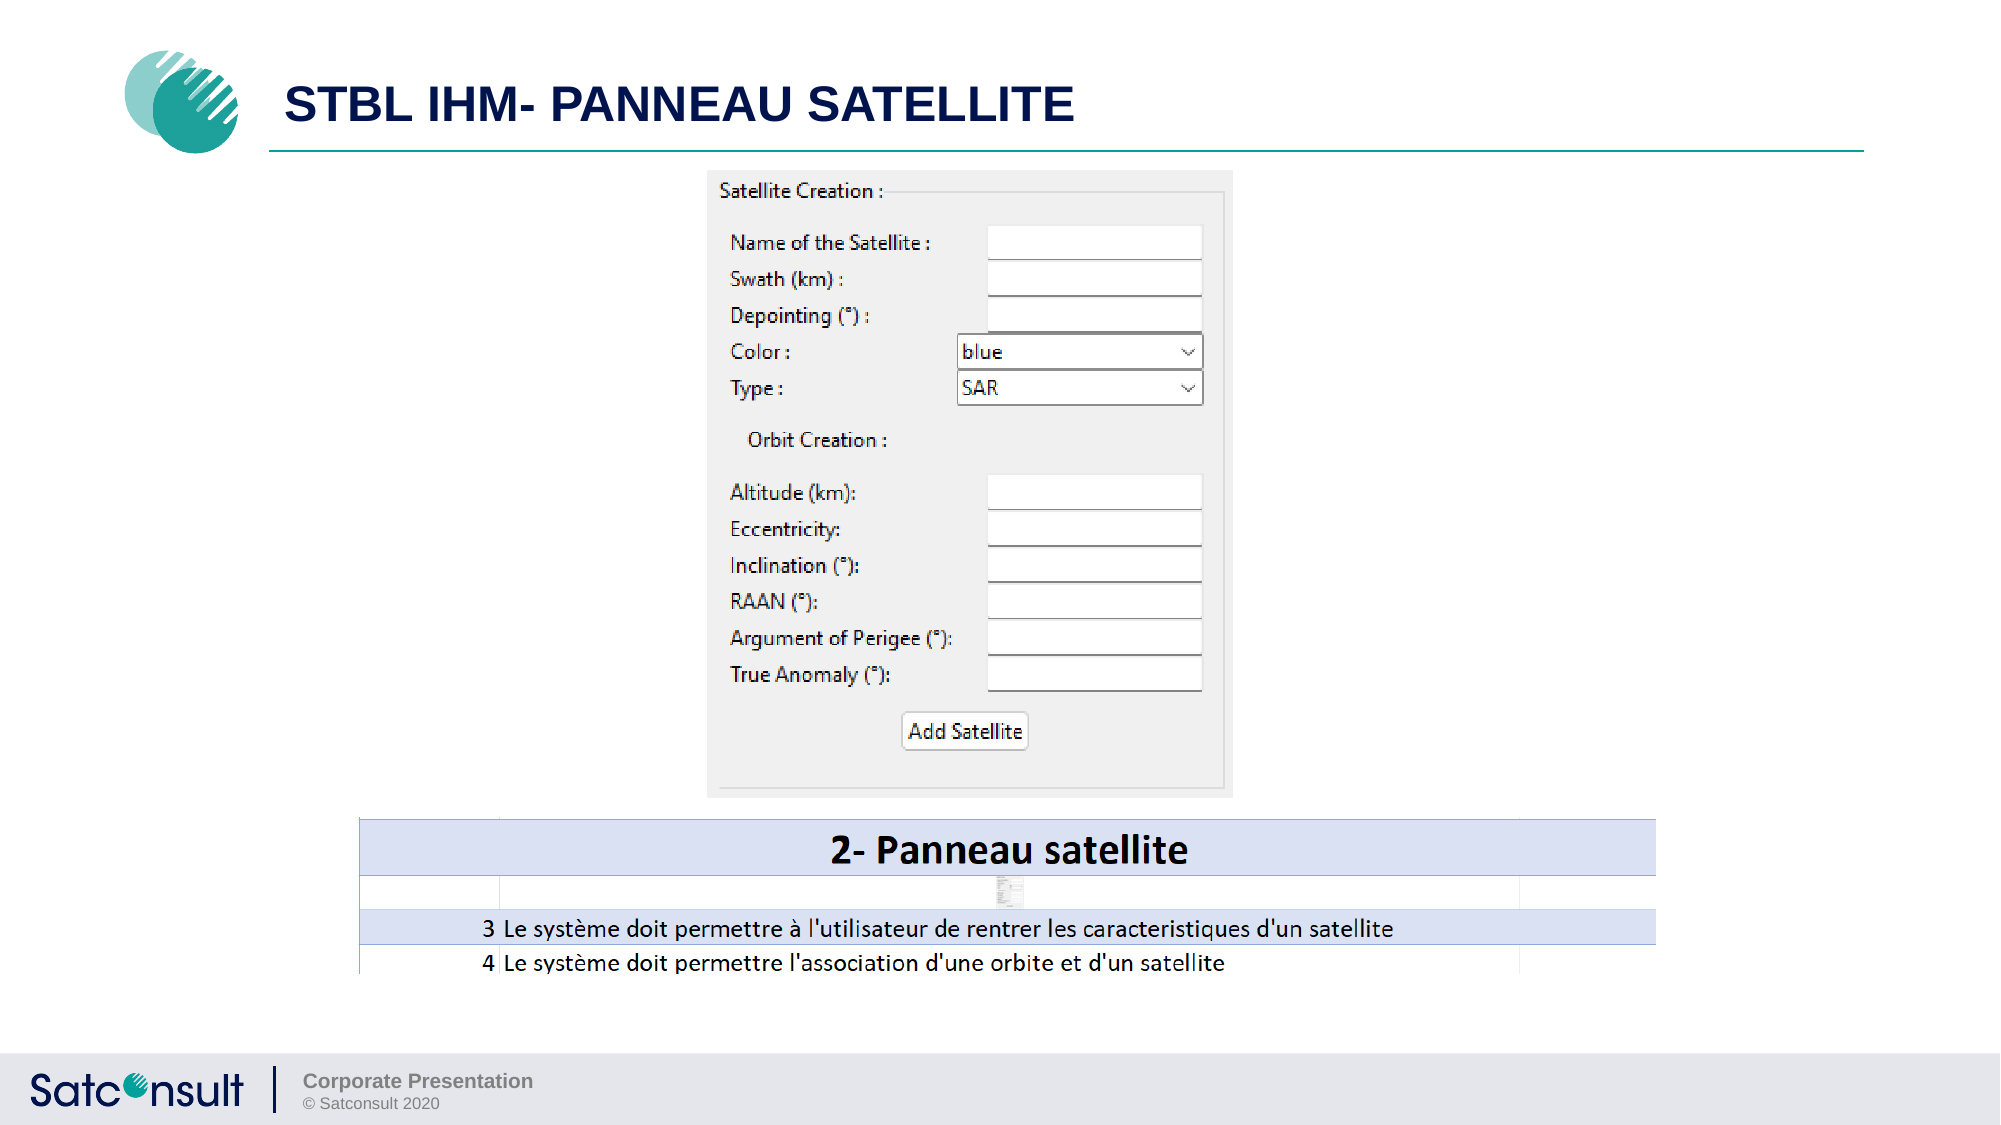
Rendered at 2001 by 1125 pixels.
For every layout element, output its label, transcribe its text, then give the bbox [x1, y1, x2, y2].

picture [0, 1042, 275, 1111]
title STBL IHM- Panneau Satellite [269, 59, 1863, 151]
picture [151, 66, 239, 155]
picture [358, 817, 1656, 974]
picture [707, 170, 1233, 798]
